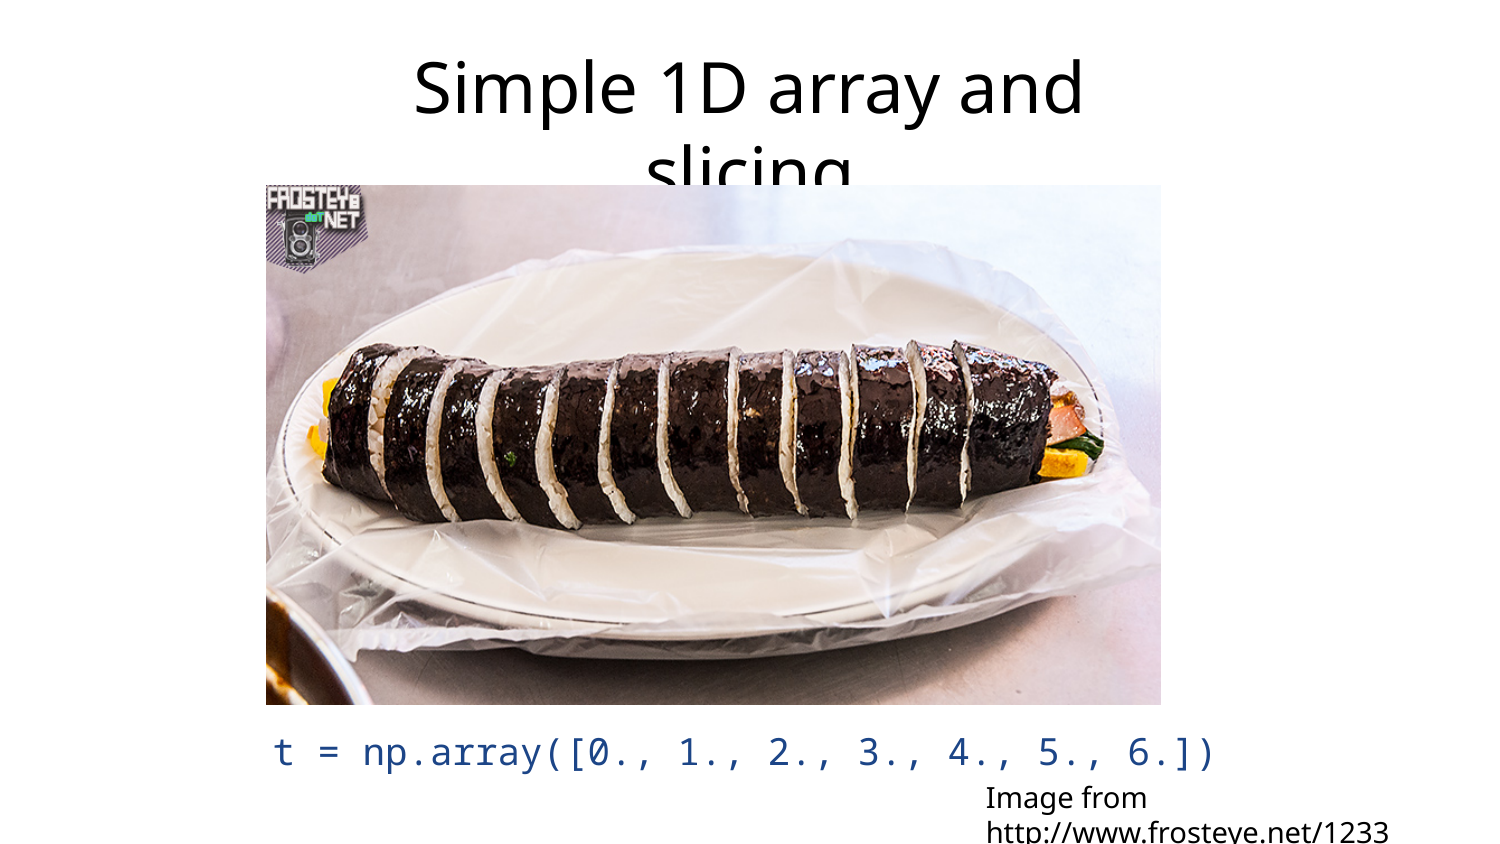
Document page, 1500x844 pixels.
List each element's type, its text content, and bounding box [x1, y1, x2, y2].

picture [266, 185, 1161, 705]
text_box Image from http://www.frosteye.net/1233 [970, 785, 1500, 844]
title Simple 1D array and slicing [297, 21, 1203, 233]
text_box t = np.array([0., 1., 2., 3., 4., 5., 6.]) [257, 739, 1243, 798]
